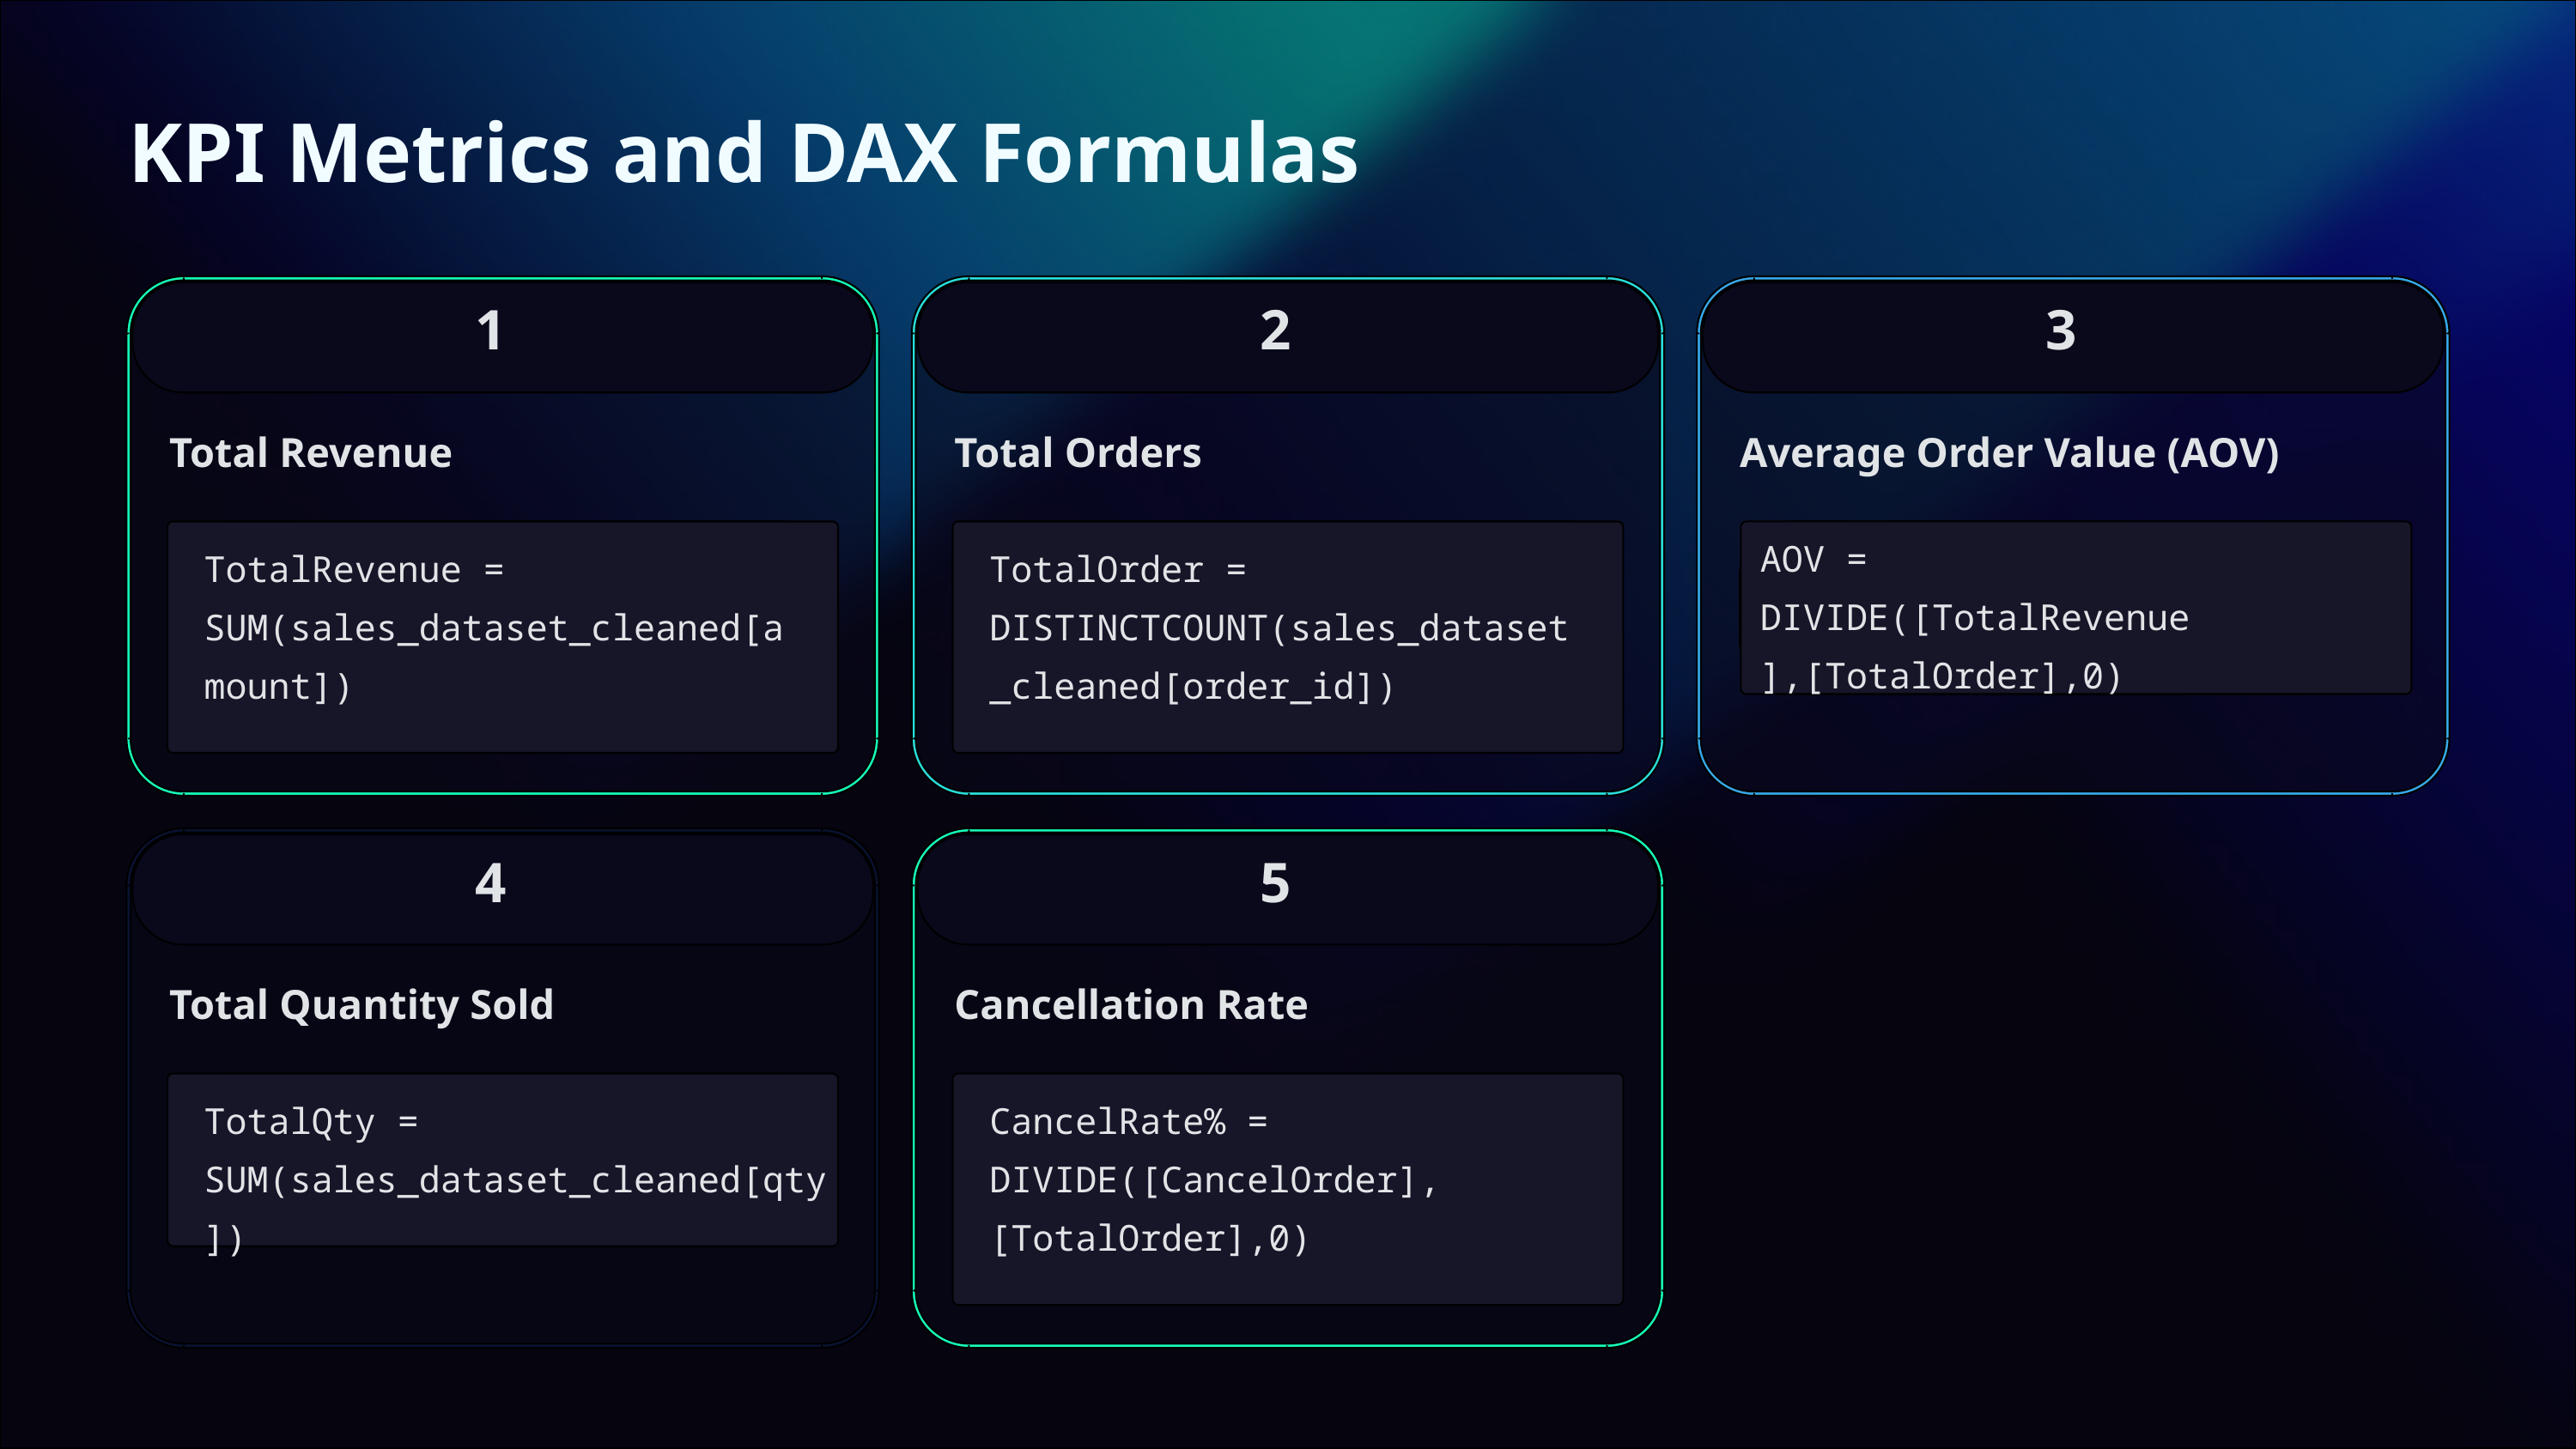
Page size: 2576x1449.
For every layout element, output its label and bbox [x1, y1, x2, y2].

text_box [167, 1073, 839, 1246]
text_box [952, 1073, 1624, 1306]
text_box [911, 276, 1665, 797]
text_box [1696, 276, 2450, 797]
text_box [0, 0, 2576, 1449]
text_box [1702, 282, 2444, 393]
text_box [132, 834, 873, 945]
text_box [132, 282, 873, 393]
text_box [911, 828, 1665, 1349]
text_box [126, 276, 879, 797]
text_box [126, 828, 879, 1349]
text_box [917, 282, 1659, 393]
text_box [952, 521, 1624, 754]
text_box [167, 521, 839, 754]
text_box [917, 834, 1659, 945]
text_box [1741, 521, 2412, 694]
